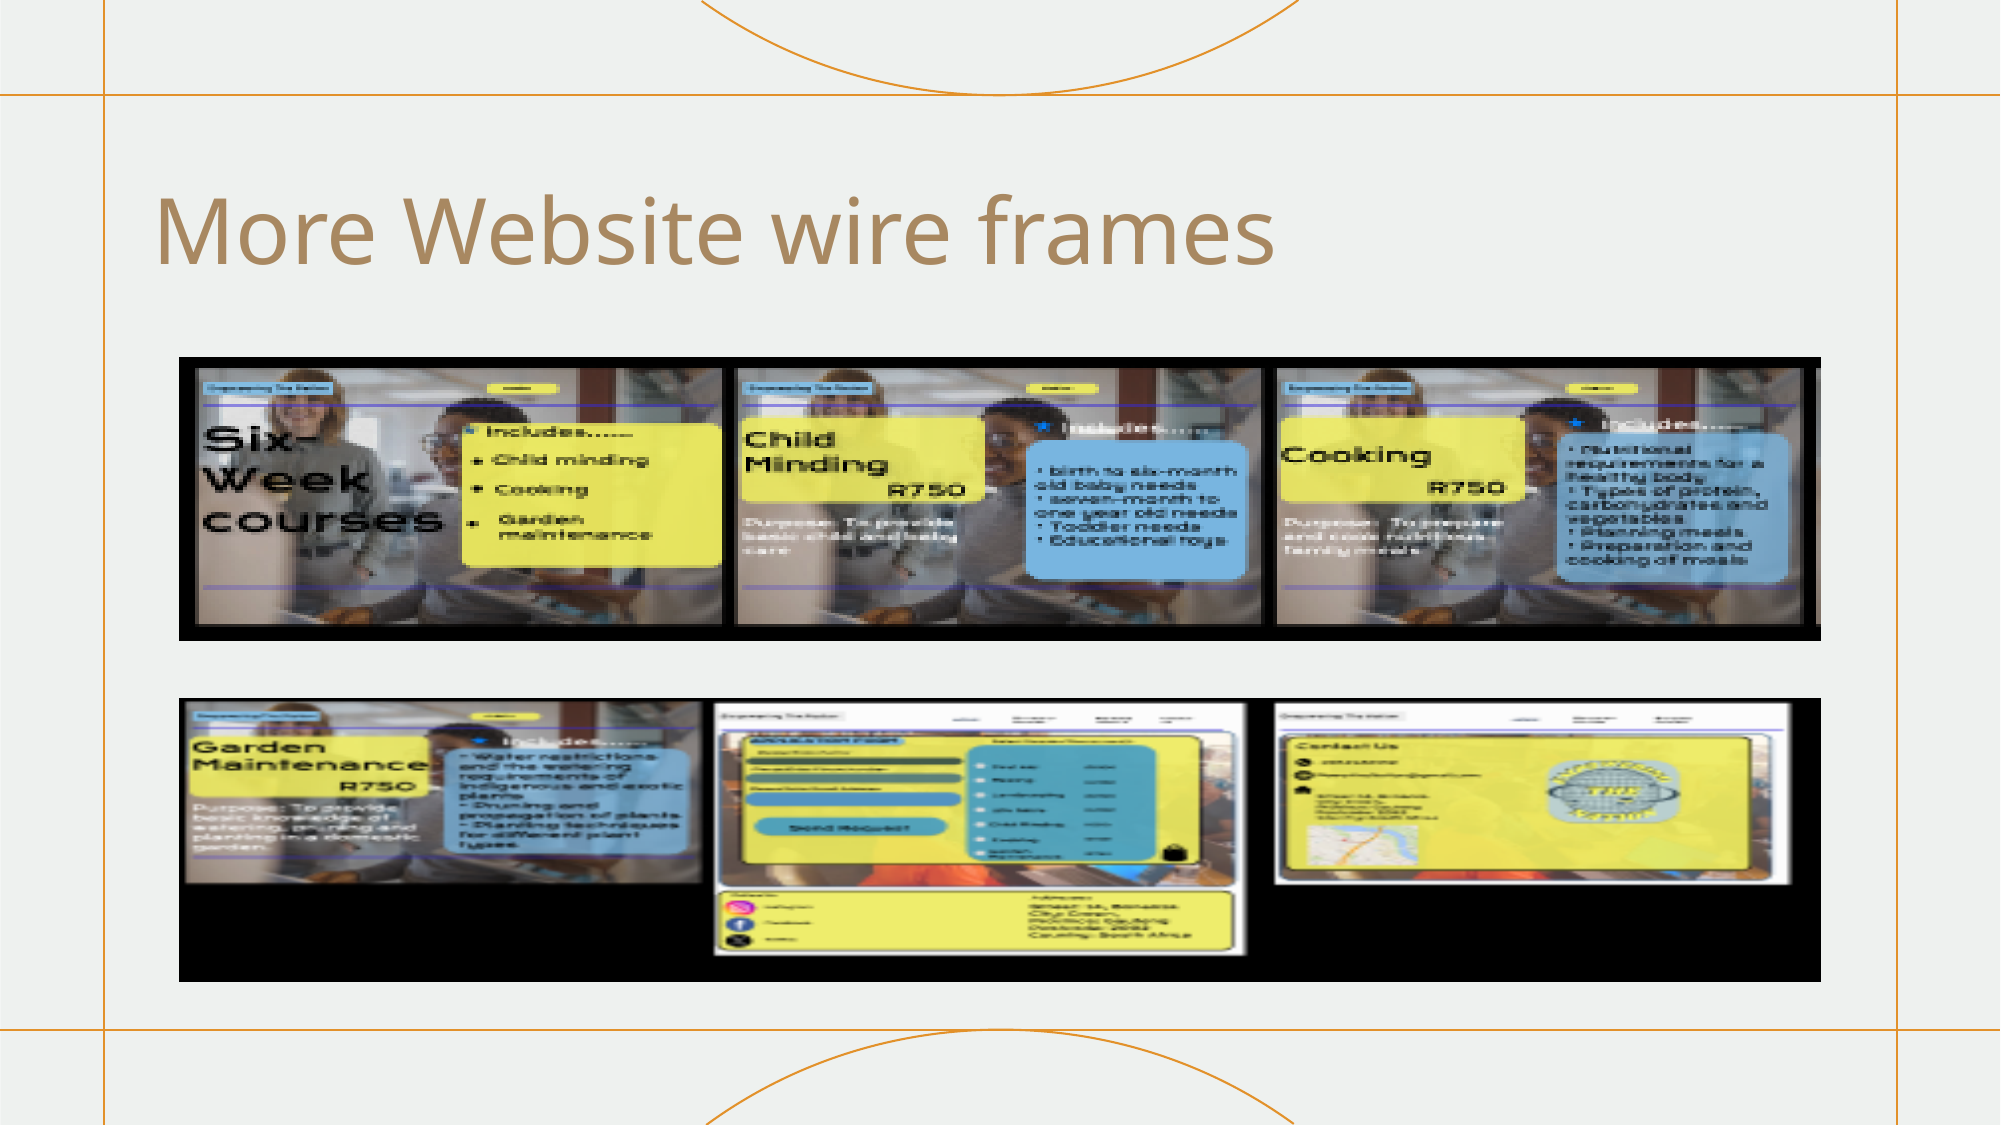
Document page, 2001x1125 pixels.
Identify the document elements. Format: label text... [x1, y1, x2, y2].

title More Website wire frames [137, 119, 1863, 337]
picture [179, 698, 1821, 982]
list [179, 357, 1821, 641]
